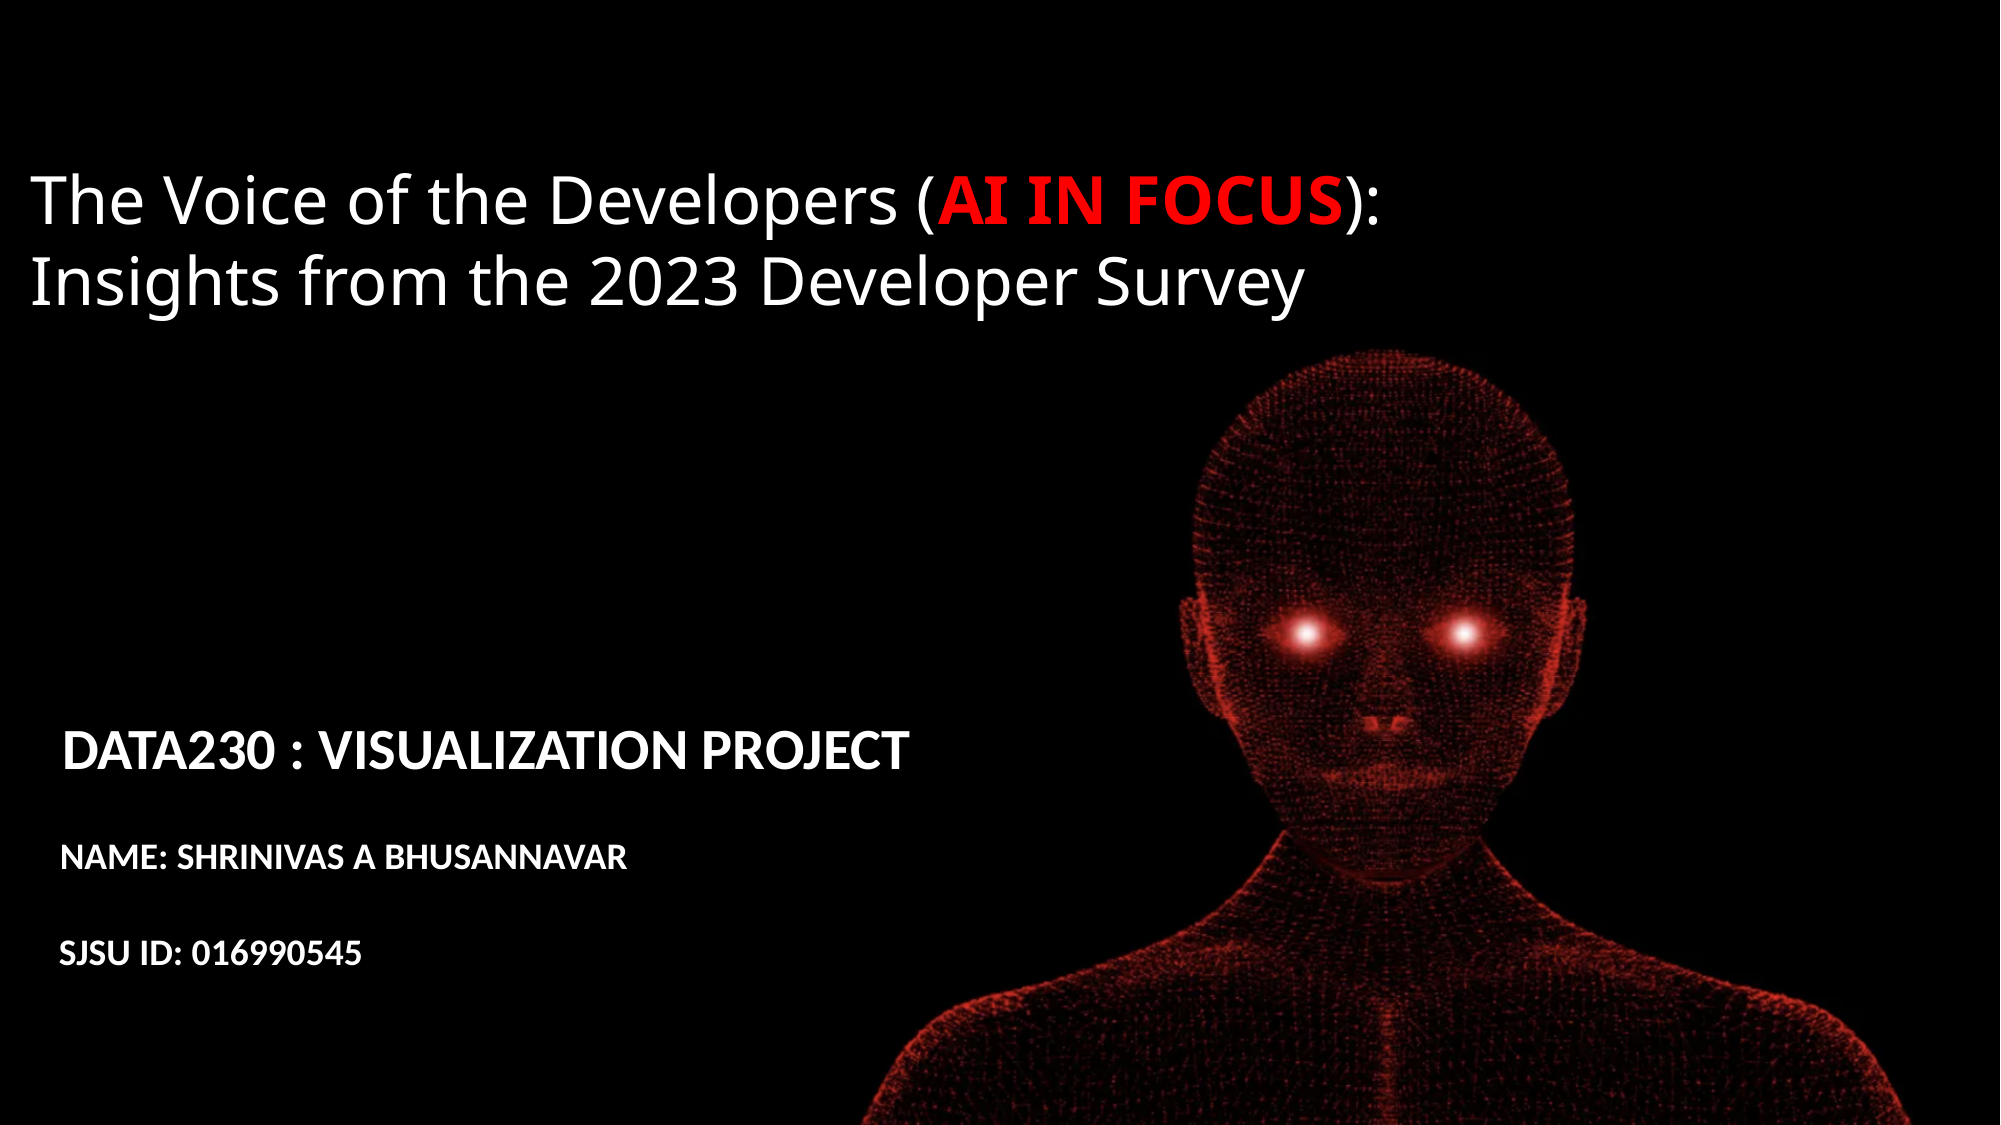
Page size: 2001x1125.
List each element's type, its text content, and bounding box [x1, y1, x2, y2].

text_box SJSU ID: 016990545 [43, 920, 378, 981]
text_box NAME: SHRINIVAS A BHUSANNAVAR [45, 824, 644, 885]
text_box DATA230 : VISUALIZATION PROJECT [47, 704, 763, 789]
text_box The Voice of the Developers (AI IN FOCUS): Insights from the 2023 Developer Survey [15, 151, 1415, 326]
picture [763, 172, 2000, 1125]
